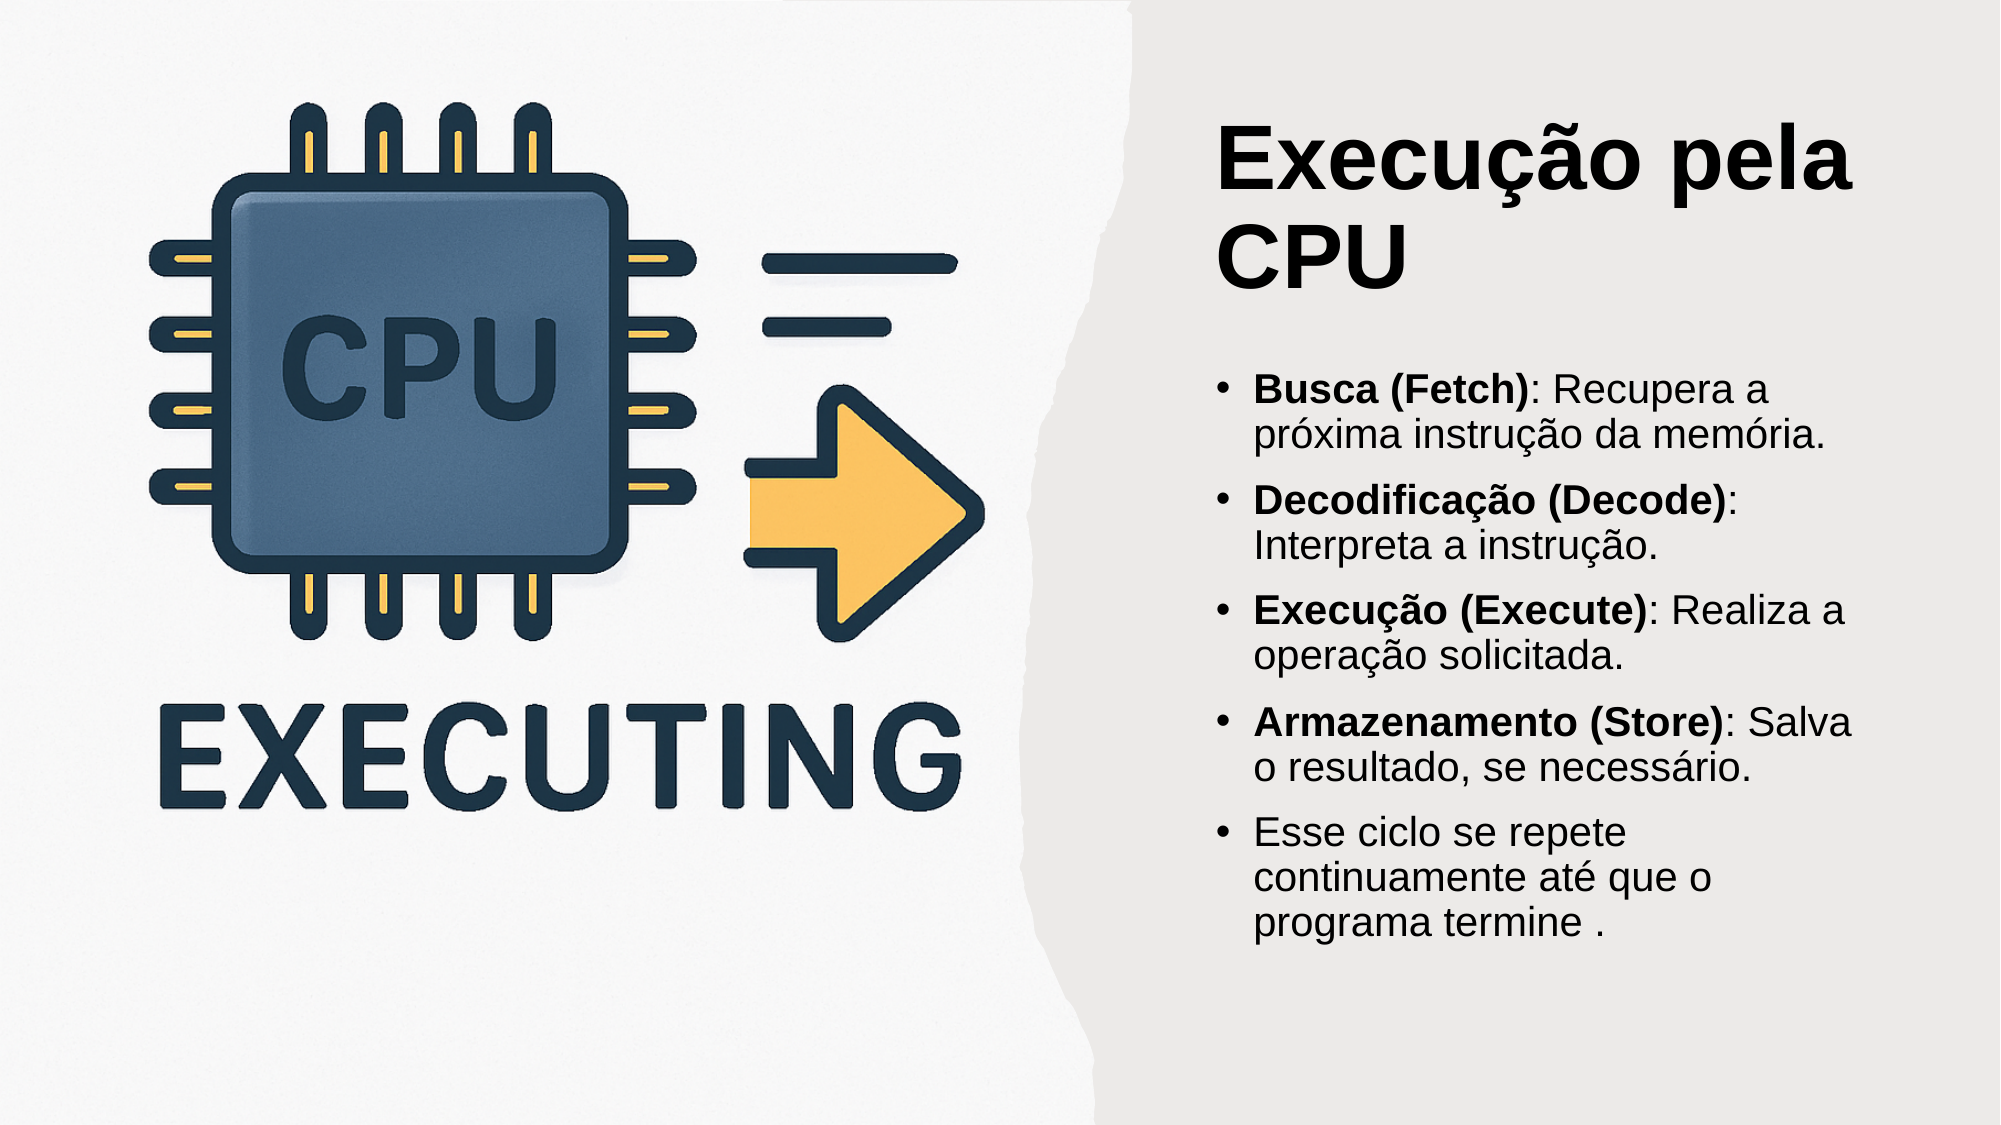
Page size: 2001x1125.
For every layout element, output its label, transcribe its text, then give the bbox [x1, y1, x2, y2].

picture [0, 0, 1133, 1125]
text_box [1133, 0, 2000, 1125]
title Execução pela CPU [1200, 99, 1880, 319]
list Busca (Fetch): Recupera a próxima instrução da memória. Decodificação (Decode): Interpreta a instrução. Execução (Execute): Realiza a operação solicitada. Armazenamento (Store): Salva o resultado, se necessário. Esse ciclo se repete continuamente até que o programa termine . [1200, 359, 1880, 1002]
